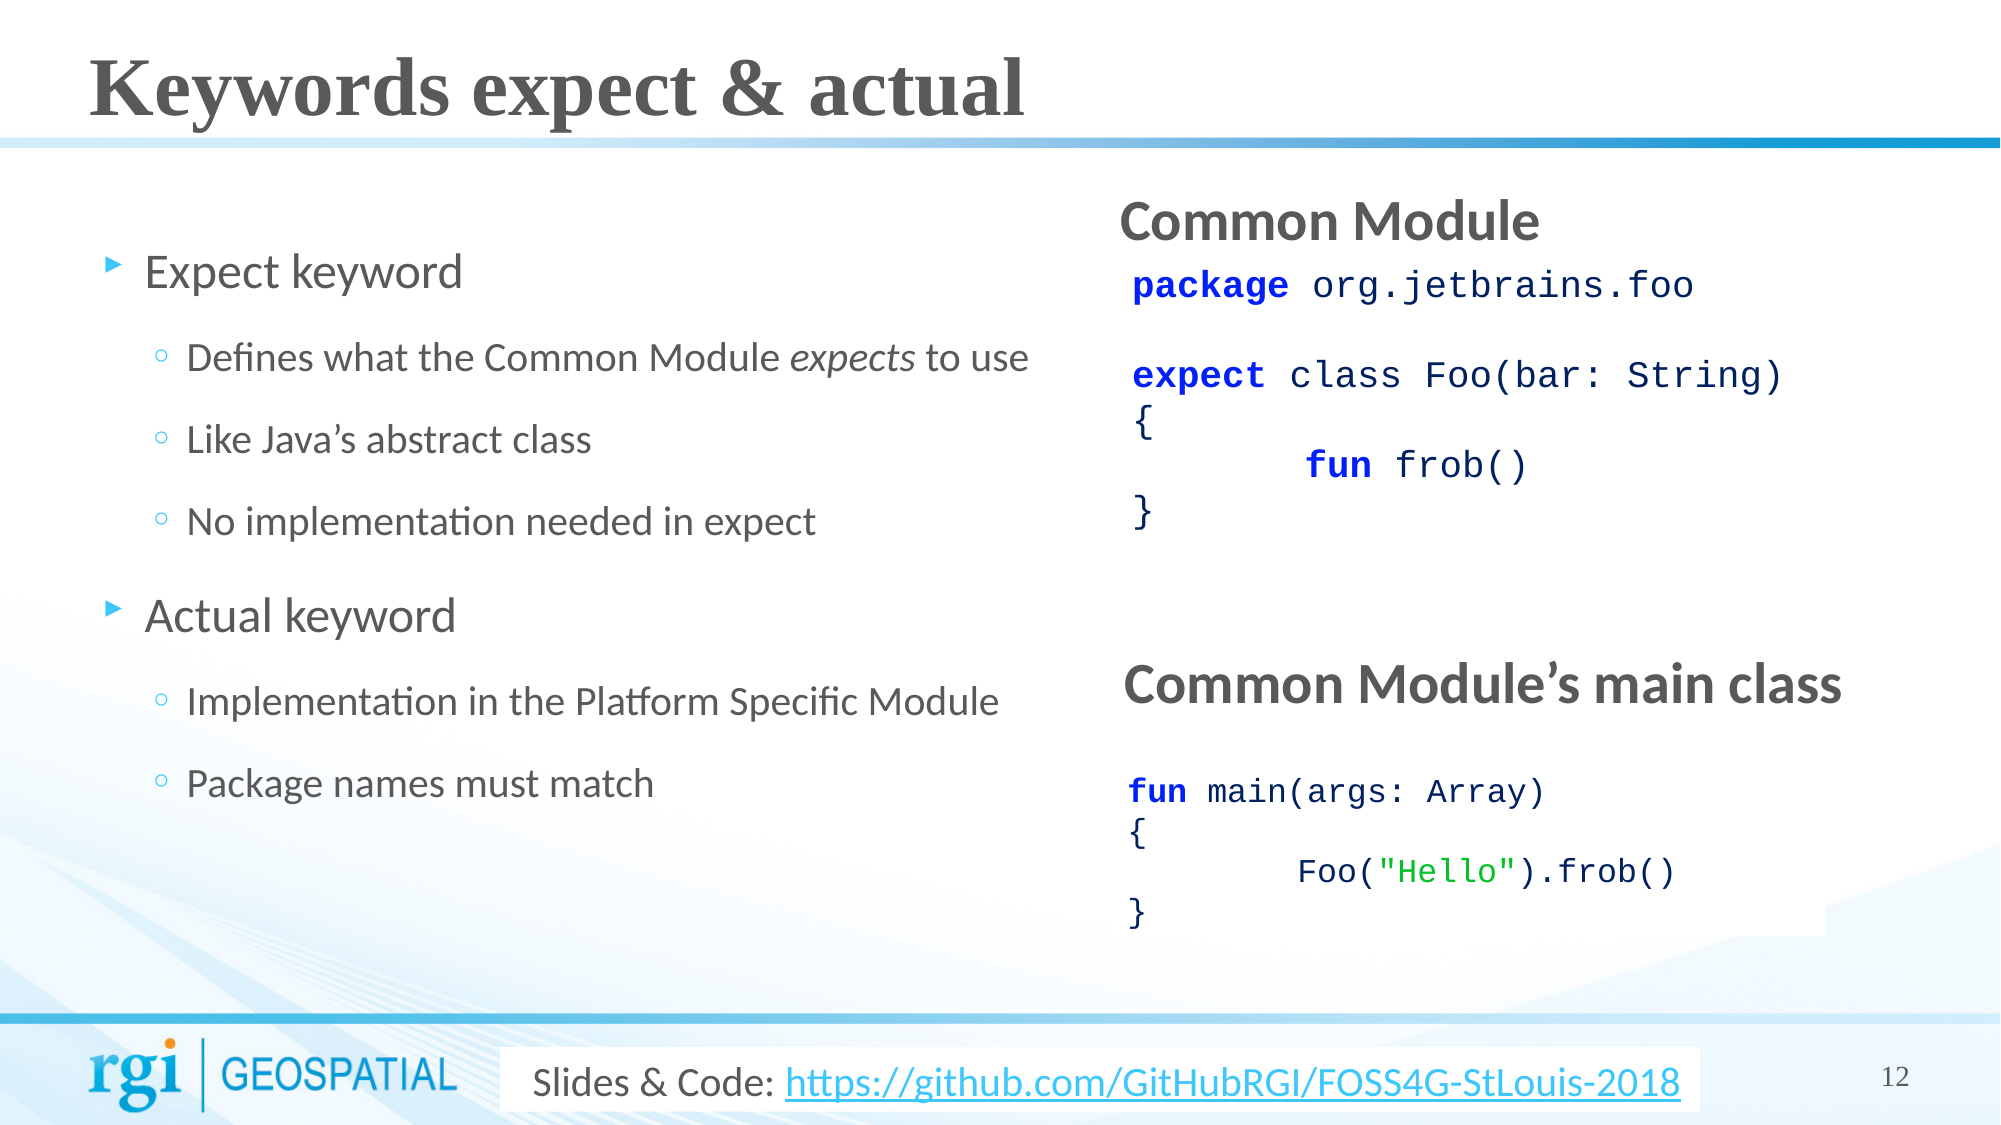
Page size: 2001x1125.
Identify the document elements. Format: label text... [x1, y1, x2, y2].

text_box Common Module’s main class [1092, 637, 1925, 723]
text_box Common Module [1087, 174, 1563, 260]
picture [0, 0, 2001, 1125]
text_box fun main(args: Array) { Foo("Hello").frob() } [1112, 761, 1825, 936]
list Keywords expect & actual [75, 24, 1925, 125]
text_box Slides & Code: https://github.com/GitHubRGI/FOSS4G-StLouis-2018 [499, 1046, 1700, 1112]
list Expect keyword Defines what the Common Module expects to use Like Java’s abstract class No implementation needed in expect Actual keyword Implementation in the Platform Specific Module Package names must match [70, 201, 1050, 962]
text_box package org.jetbrains.foo expect class Foo(bar: String) { fun frob() } [1117, 252, 1925, 596]
